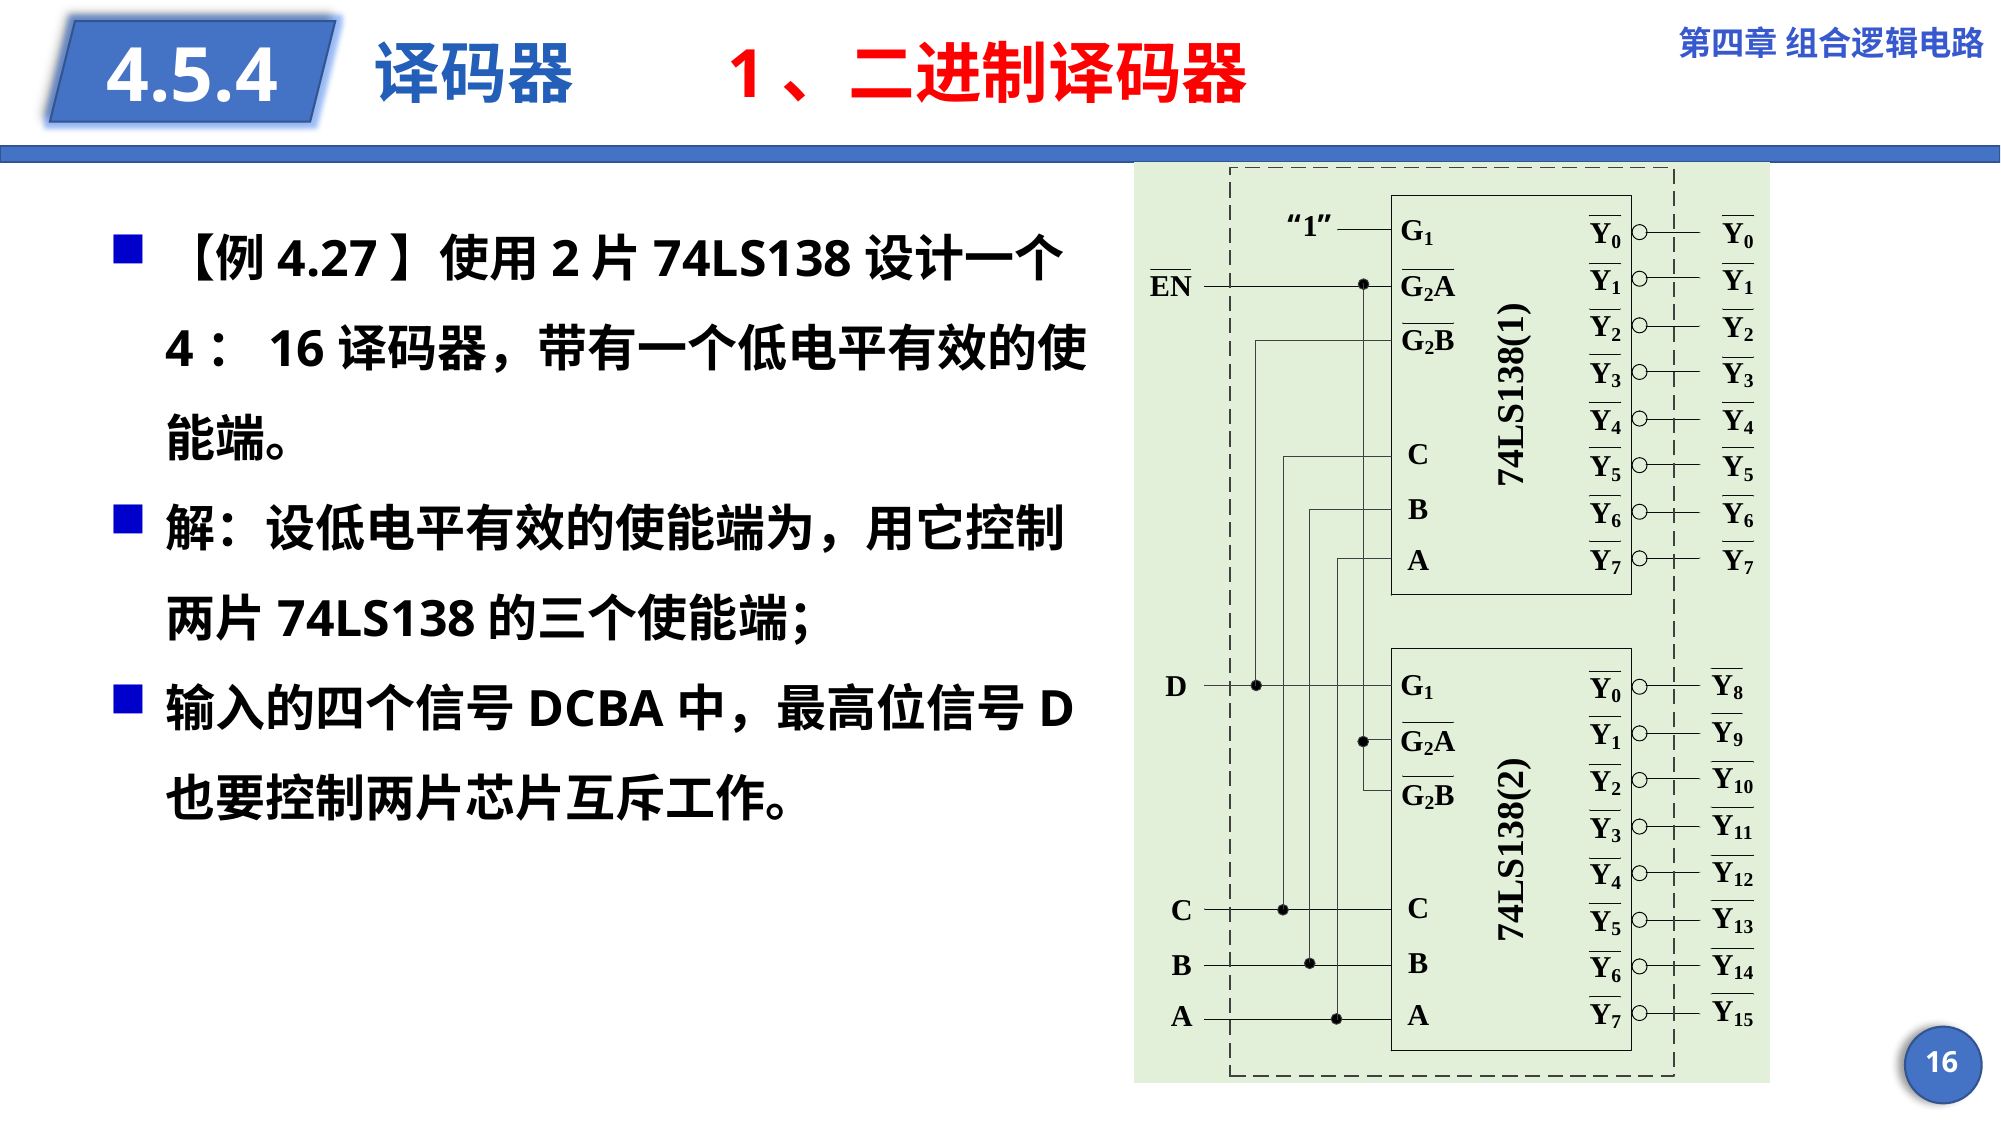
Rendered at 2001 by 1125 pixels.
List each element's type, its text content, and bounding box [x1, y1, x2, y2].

text_box 4.5.4 [48, 20, 337, 123]
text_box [1133, 161, 1770, 1084]
title 译码器 1、二进制译码器 [358, 16, 1306, 137]
footer 第四章 组合逻辑电路 [1654, 0, 2000, 84]
slide_number 16 [1895, 1033, 1989, 1094]
